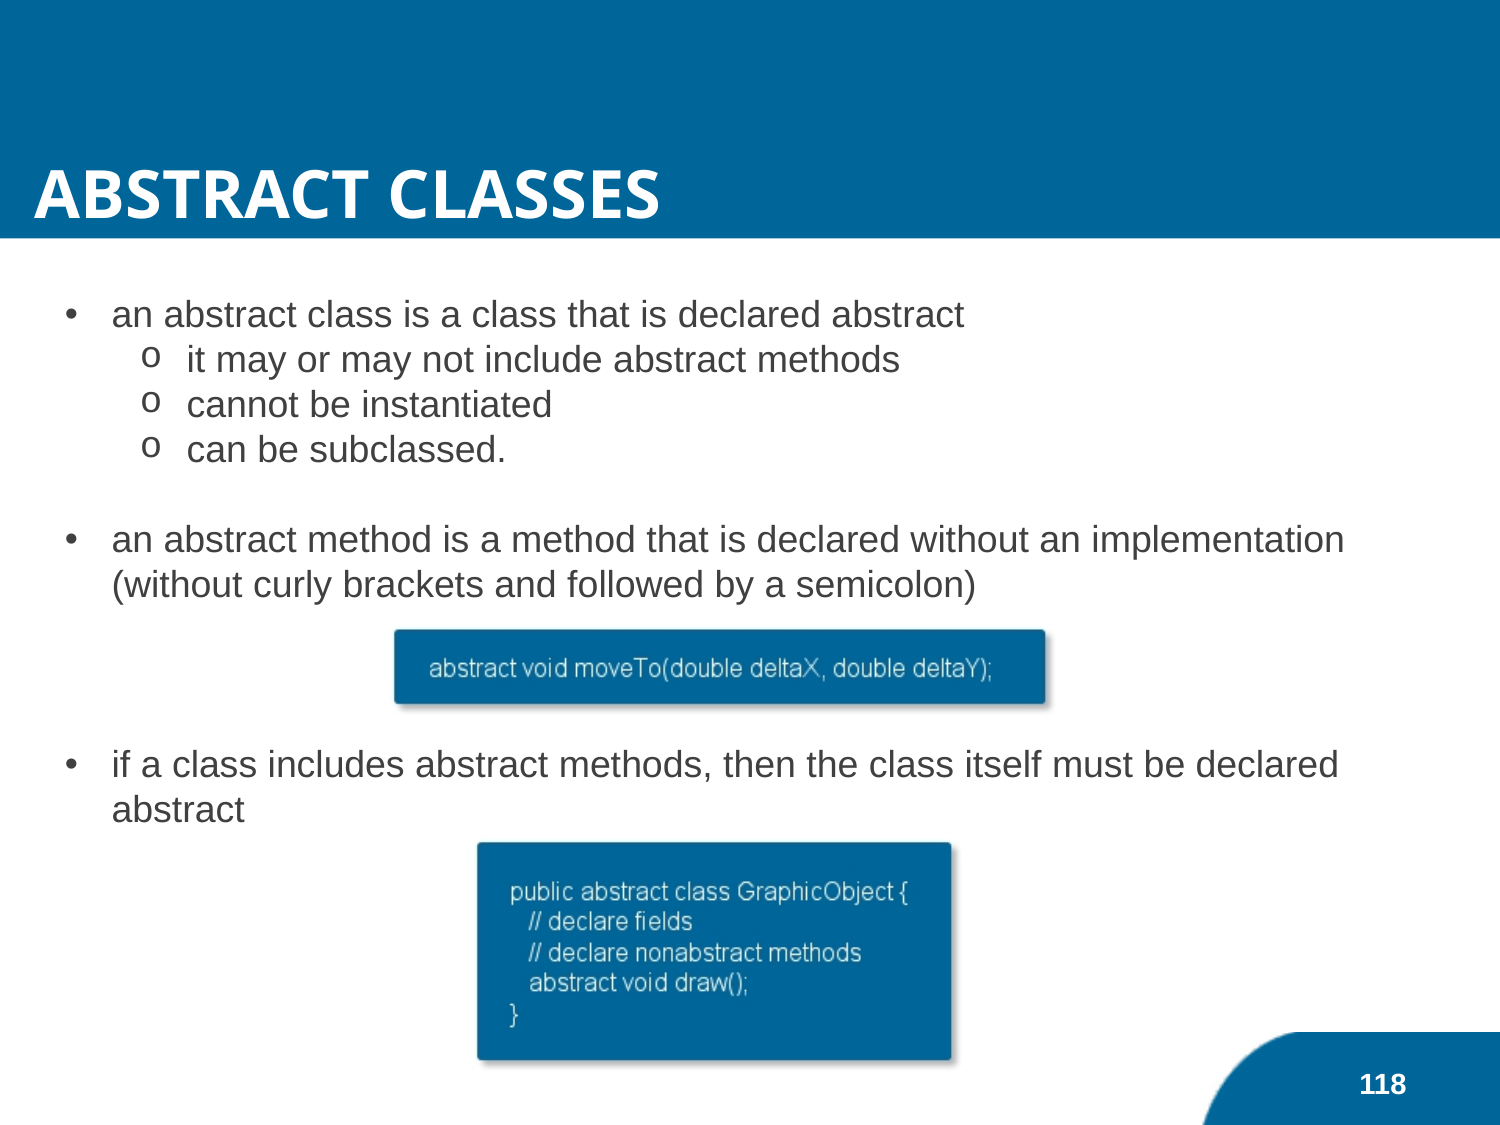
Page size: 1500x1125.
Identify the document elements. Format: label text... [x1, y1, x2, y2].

picture [371, 606, 1069, 728]
picture [453, 819, 975, 1084]
picture [1199, 1032, 1295, 1125]
slide_number 118 [1327, 1065, 1407, 1125]
list Abstract Classes [0, 0, 1500, 239]
text_box an abstract class is a class that is declared abstract it may or may not include abstract methods cannot be instantiated can be subclassed. an abstract method is a method that is declared without an implementation (without curly brackets and followed by a semicolon) if a class includes abstract methods, then the class itself must be declared abstract [50, 283, 1450, 973]
